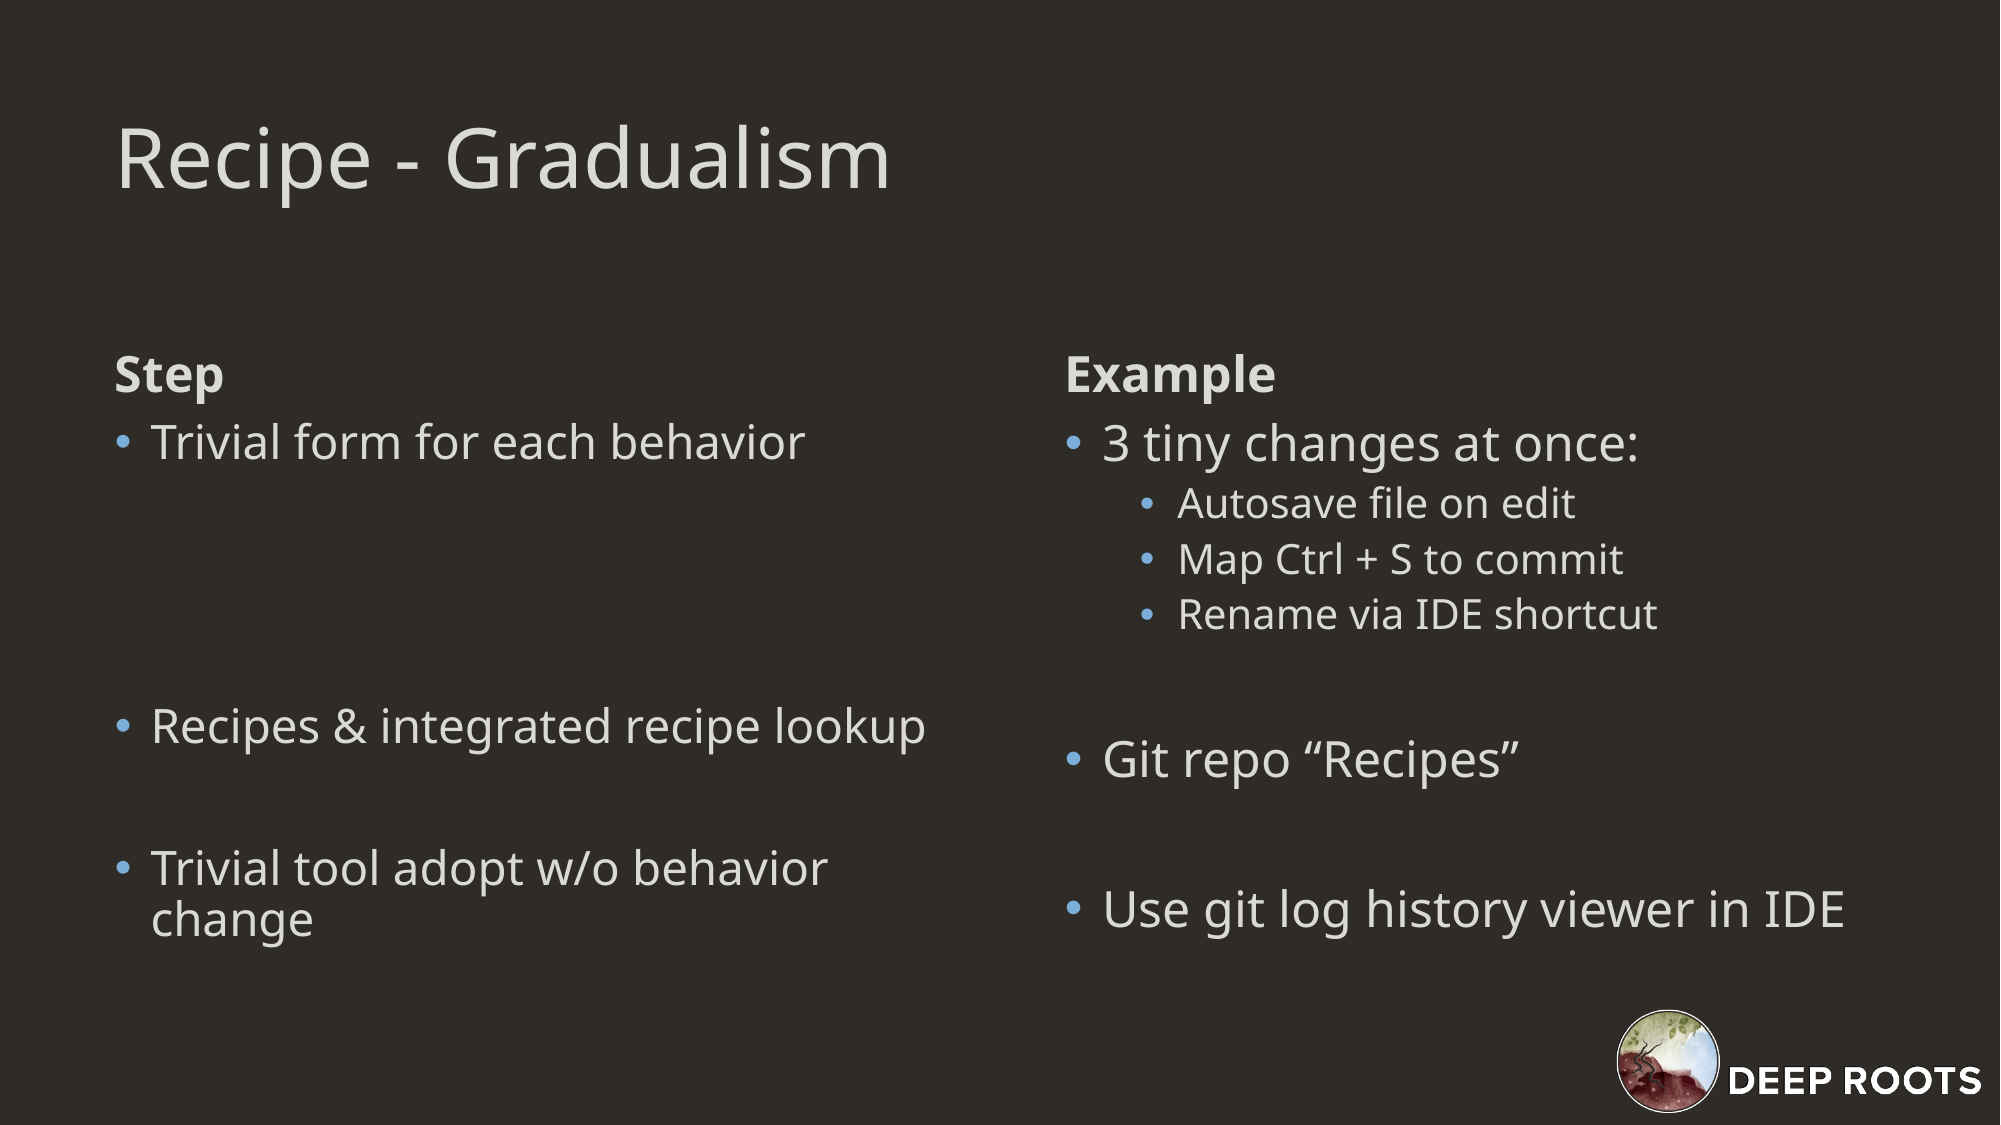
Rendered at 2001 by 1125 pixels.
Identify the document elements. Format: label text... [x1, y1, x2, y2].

list 3 tiny changes at once: Autosave file on edit Map Ctrl + S to commit Rename via IDE shortcut Git repo “Recipes” Use git log history viewer in IDE [1049, 410, 1900, 975]
title Recipe - Gradualism [99, 73, 1900, 251]
list Trivial form for each behavior Recipes & integrated recipe lookup Trivial tool adopt w/o behavior change [99, 410, 951, 975]
list Example [1049, 275, 1900, 410]
list Step [99, 275, 951, 410]
picture [1602, 996, 1994, 1125]
